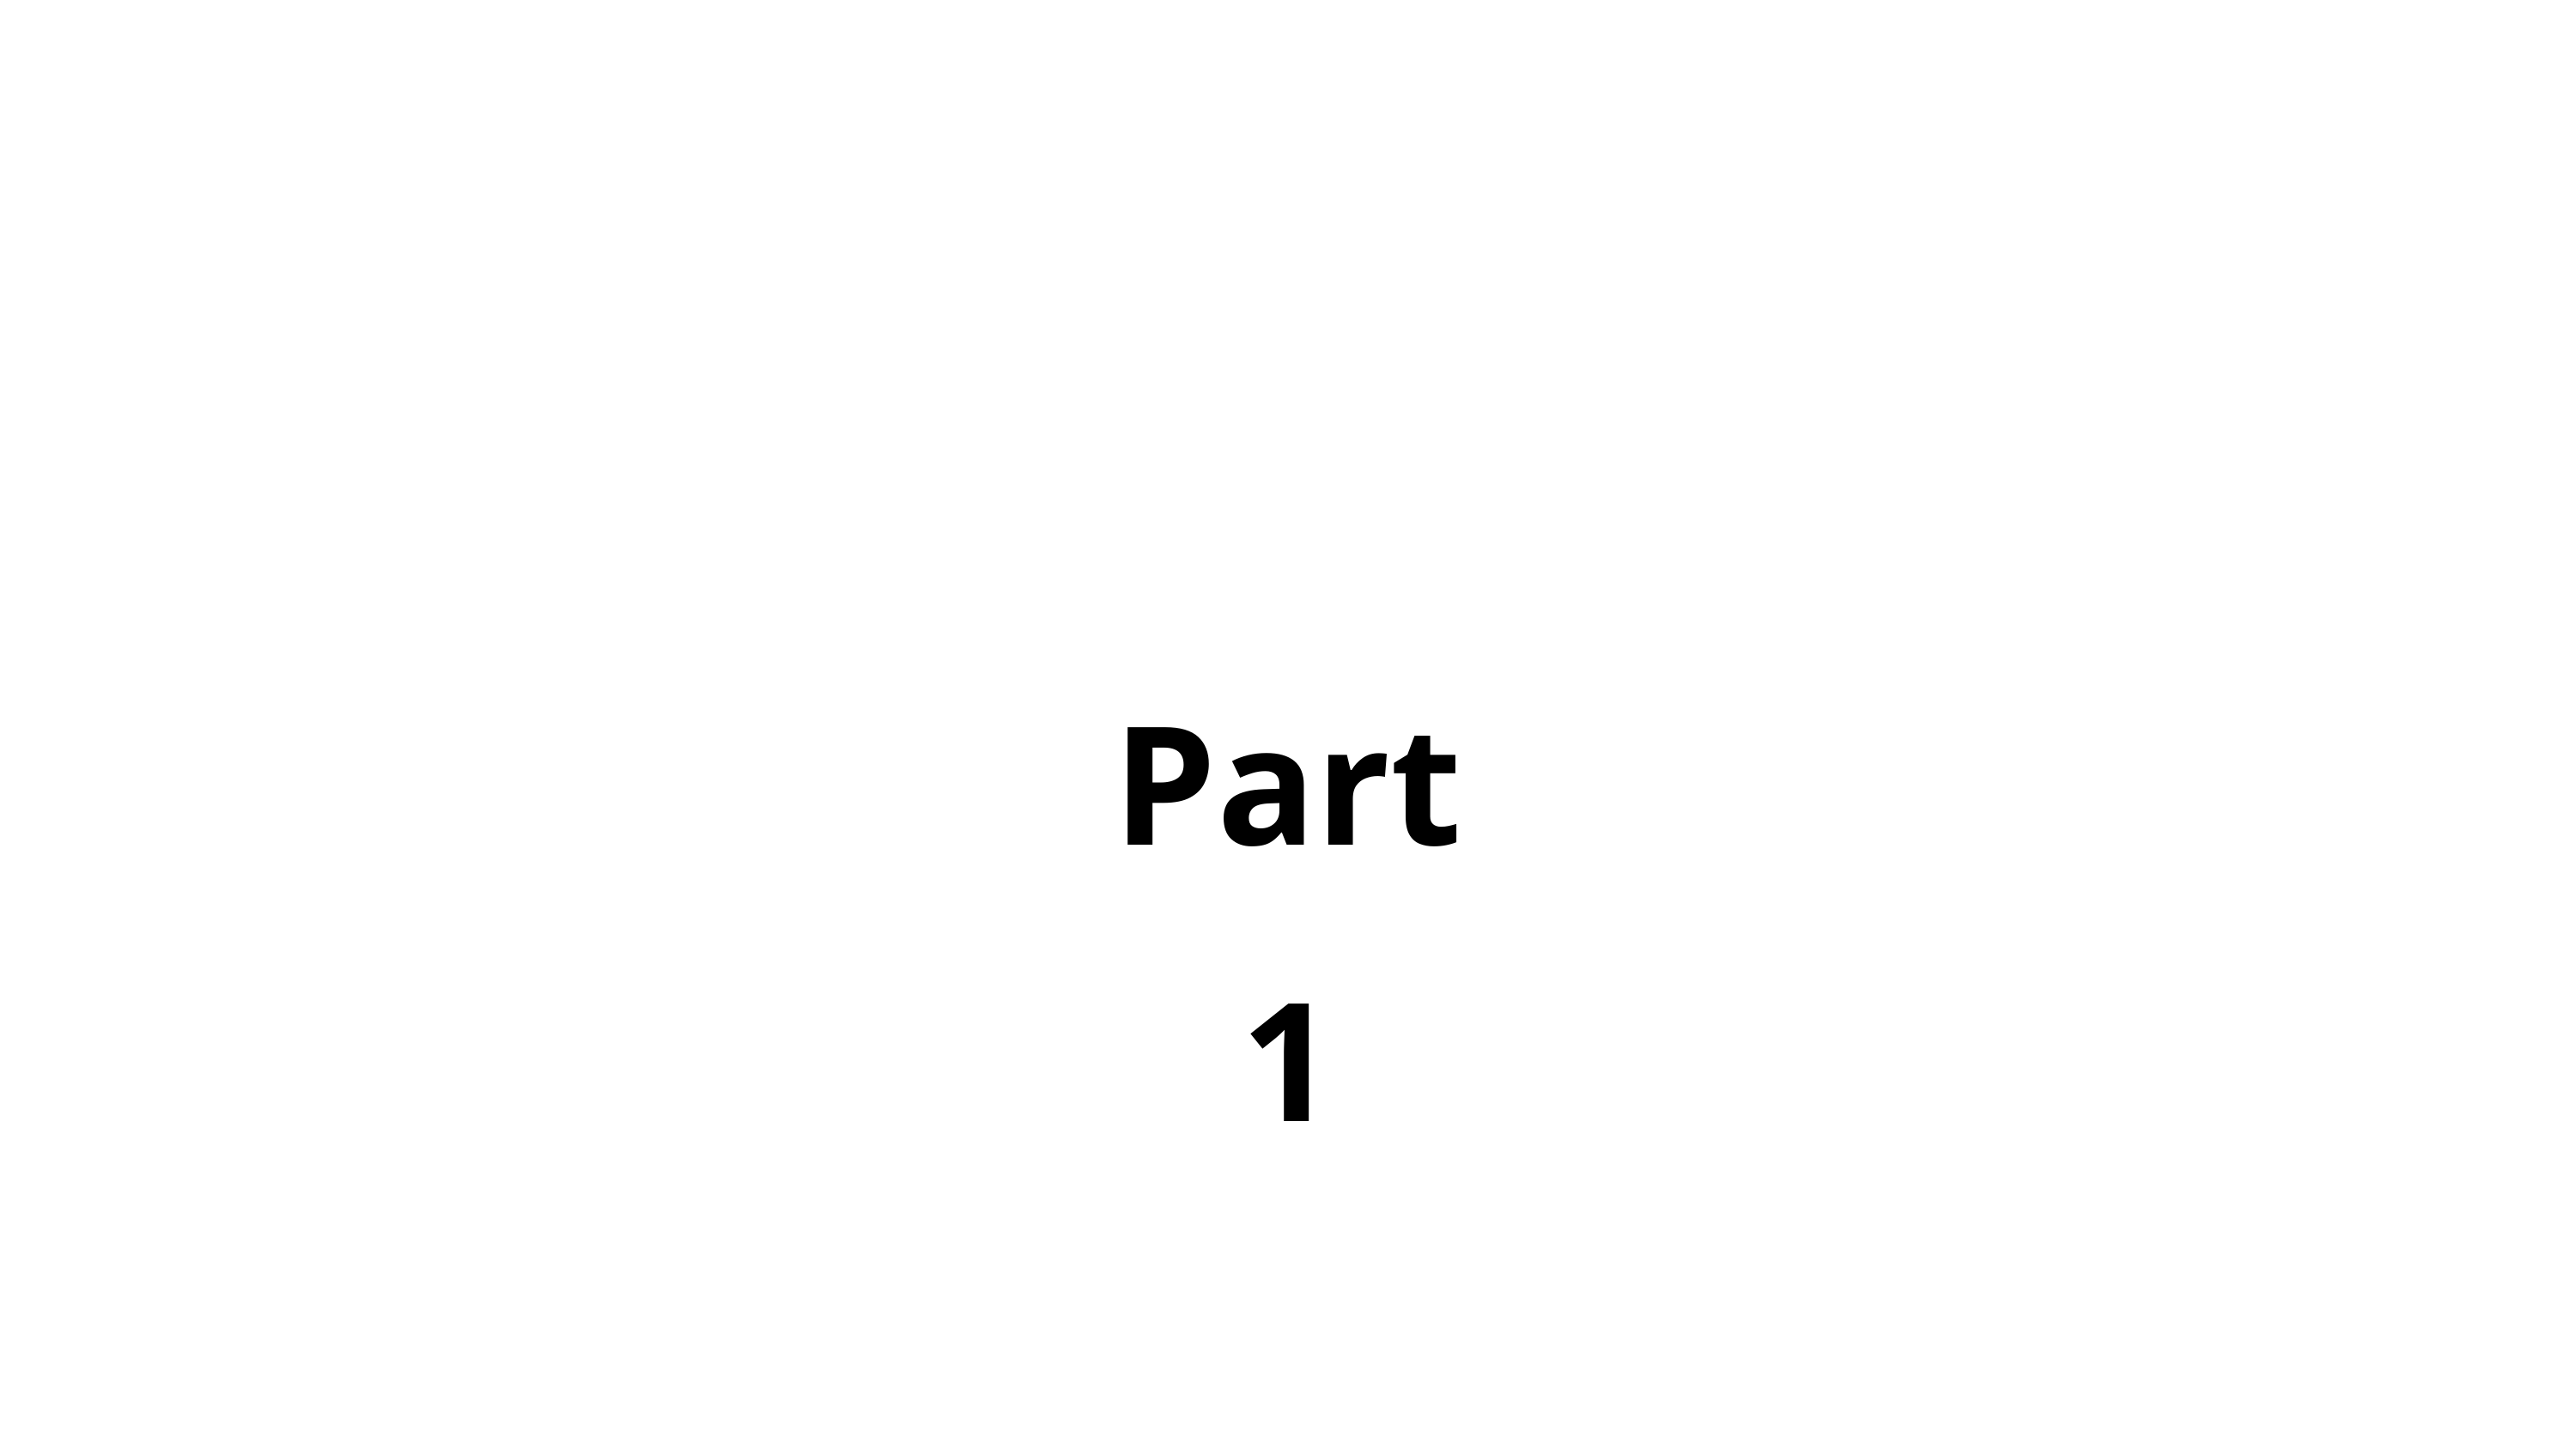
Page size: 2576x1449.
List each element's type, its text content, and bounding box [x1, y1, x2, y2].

text_box Part 1 [1045, 602, 1531, 1155]
